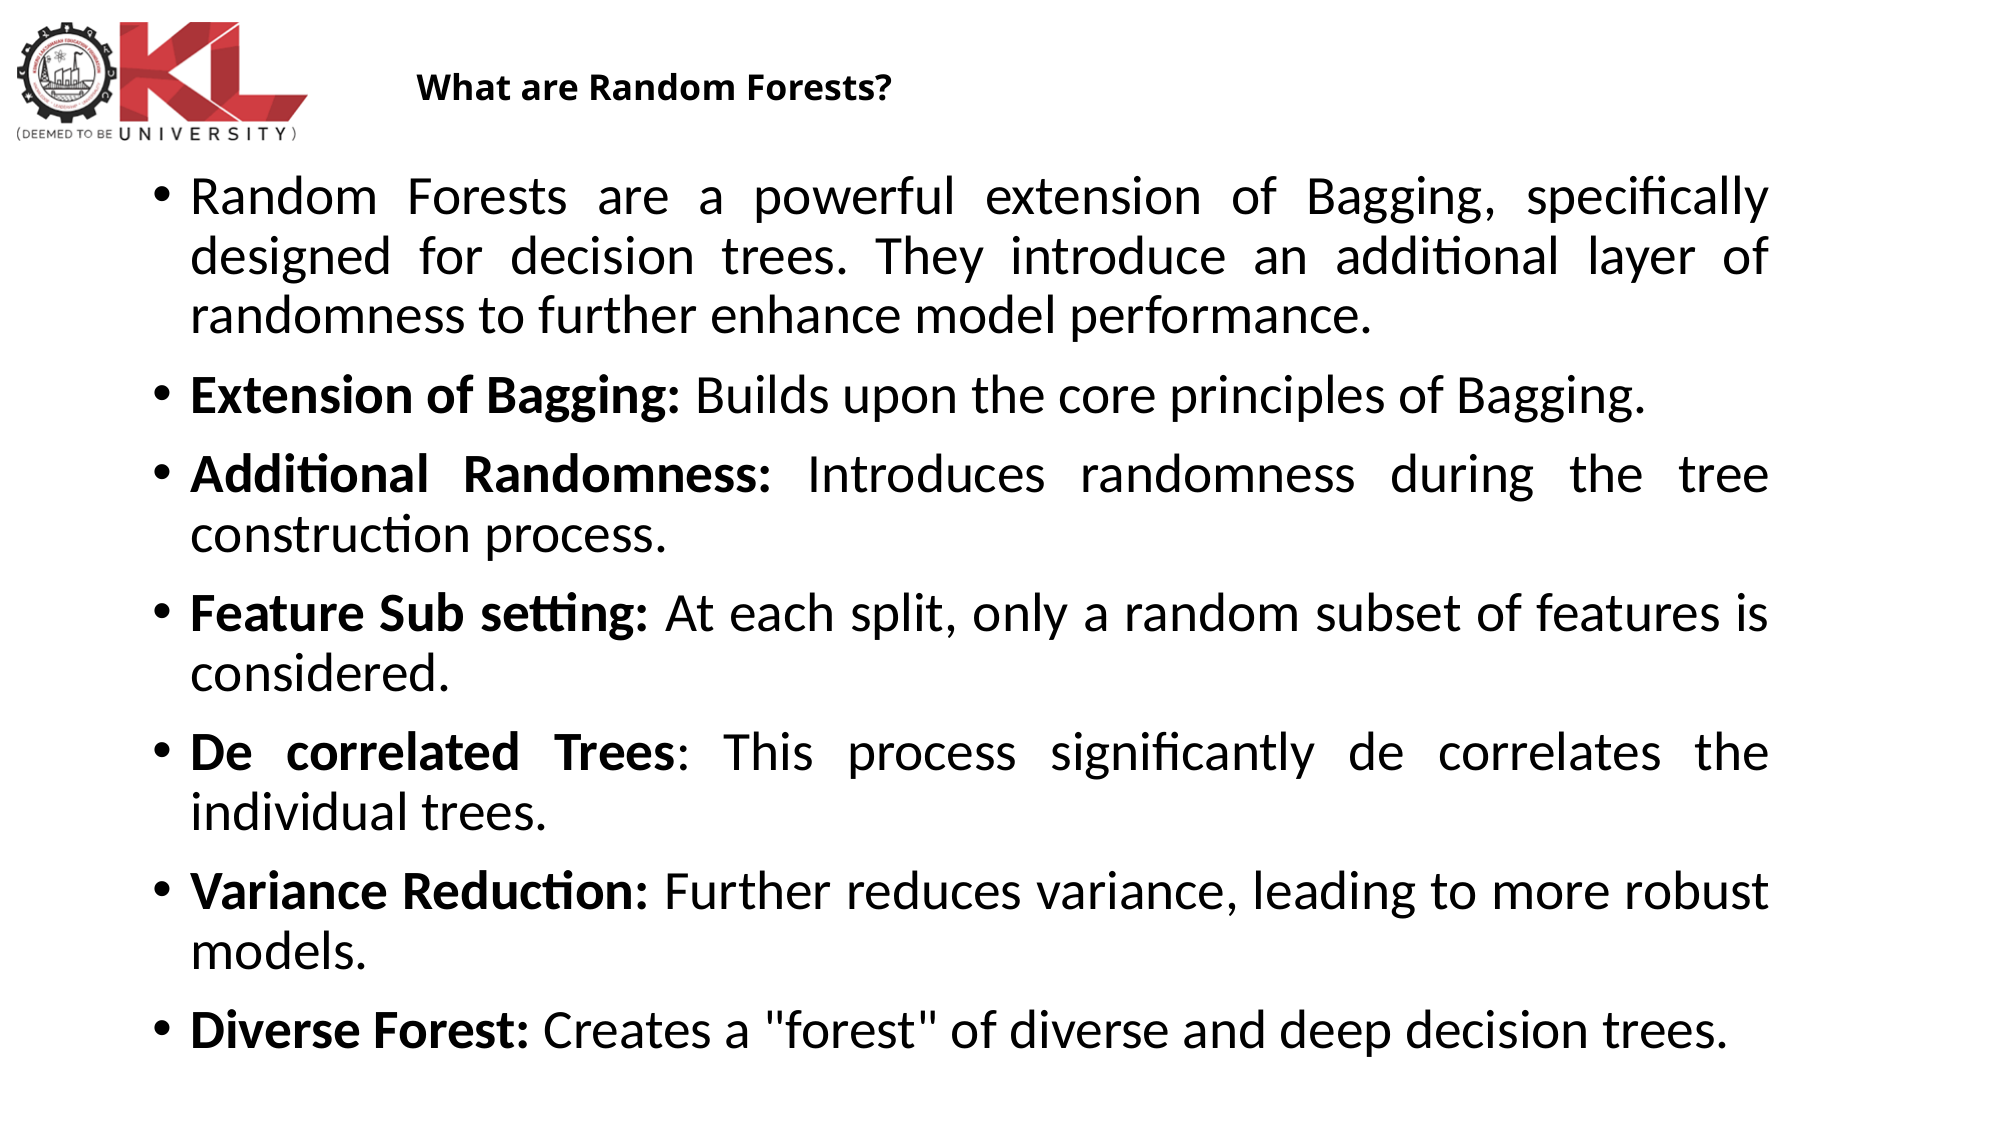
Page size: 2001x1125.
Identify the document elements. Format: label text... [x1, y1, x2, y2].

list Random Forests are a powerful extension of Bagging, specifically designed for decision trees. They introduce an additional layer of randomness to further enhance model performance. Extension of Bagging: Builds upon the core principles of Bagging. Additional Randomness: Introduces randomness during the tree construction process. Feature Sub setting: At each split, only a random subset of features is considered. De correlated Trees: This process significantly de correlates the individual trees. Variance Reduction: Further reduces variance, leading to more robust models. Diverse Forest: Creates a "forest" of diverse and deep decision trees. [137, 159, 1786, 1082]
picture [17, 22, 308, 141]
title What are Random Forests? [401, 22, 1375, 159]
